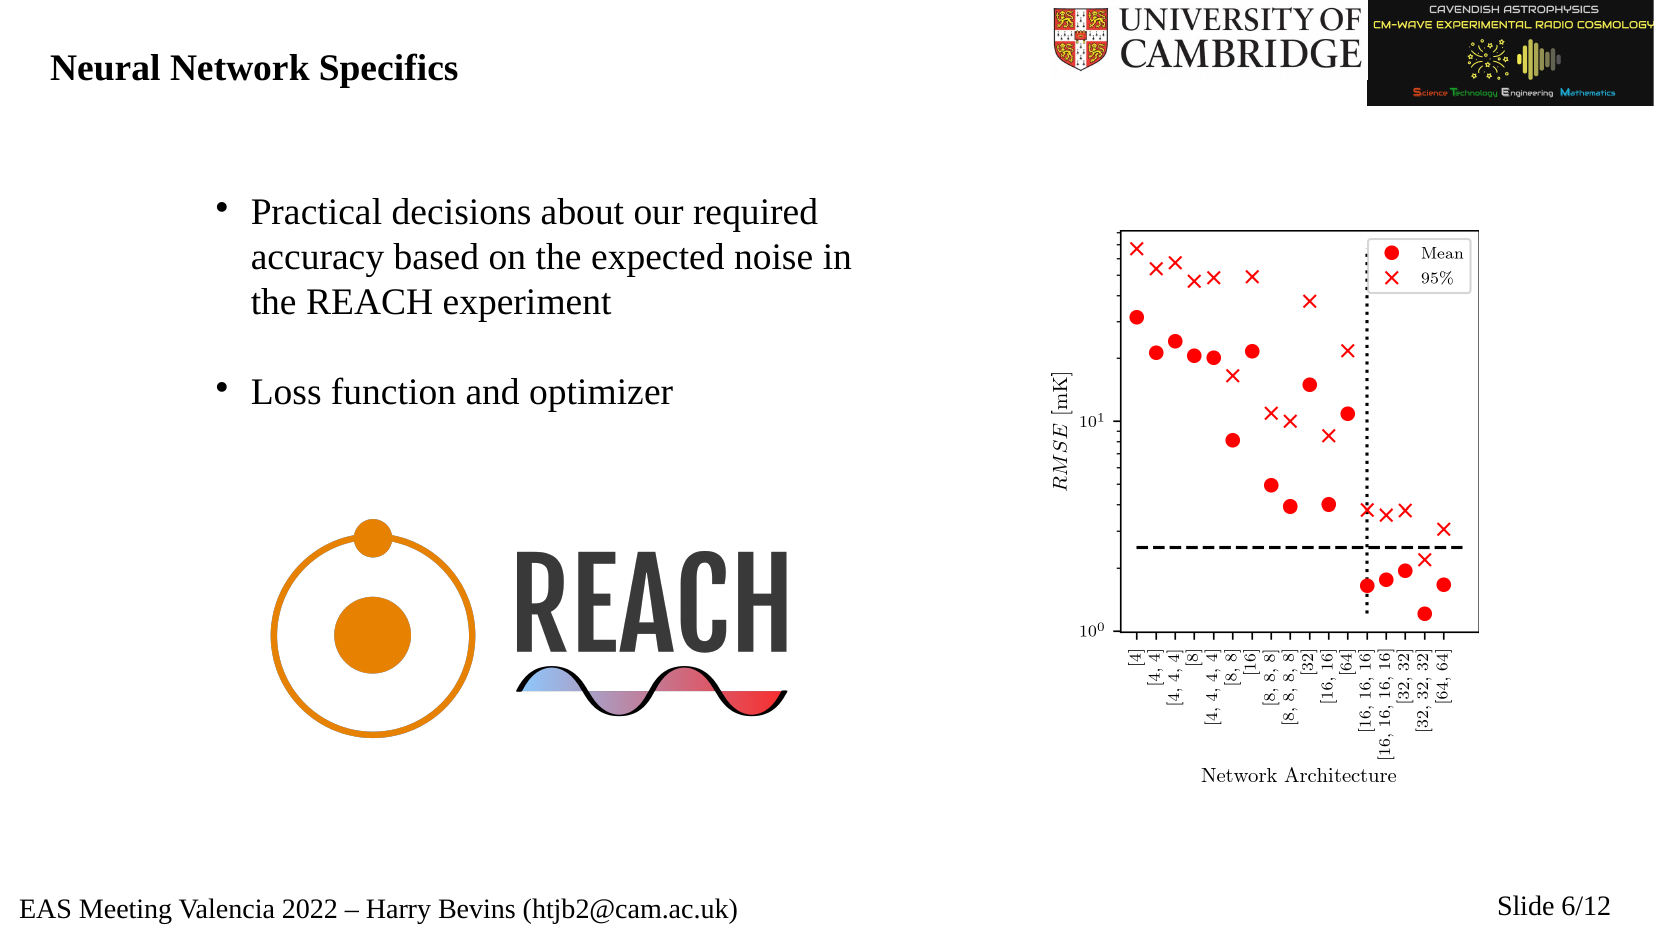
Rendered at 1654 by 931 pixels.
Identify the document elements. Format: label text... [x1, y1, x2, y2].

picture [1050, 230, 1479, 786]
text_box Practical decisions about our required accuracy based on the expected noise in the REACH experiment Loss function and optimizer [200, 179, 910, 402]
text_box Neural Network Specifics [35, 35, 898, 92]
picture [241, 342, 815, 915]
picture [1049, 0, 1654, 107]
text_box Slide 6/12 [1482, 880, 1636, 931]
text_box EAS Meeting Valencia 2022 – Harry Bevins (htjb2@cam.ac.uk) [4, 882, 1169, 931]
